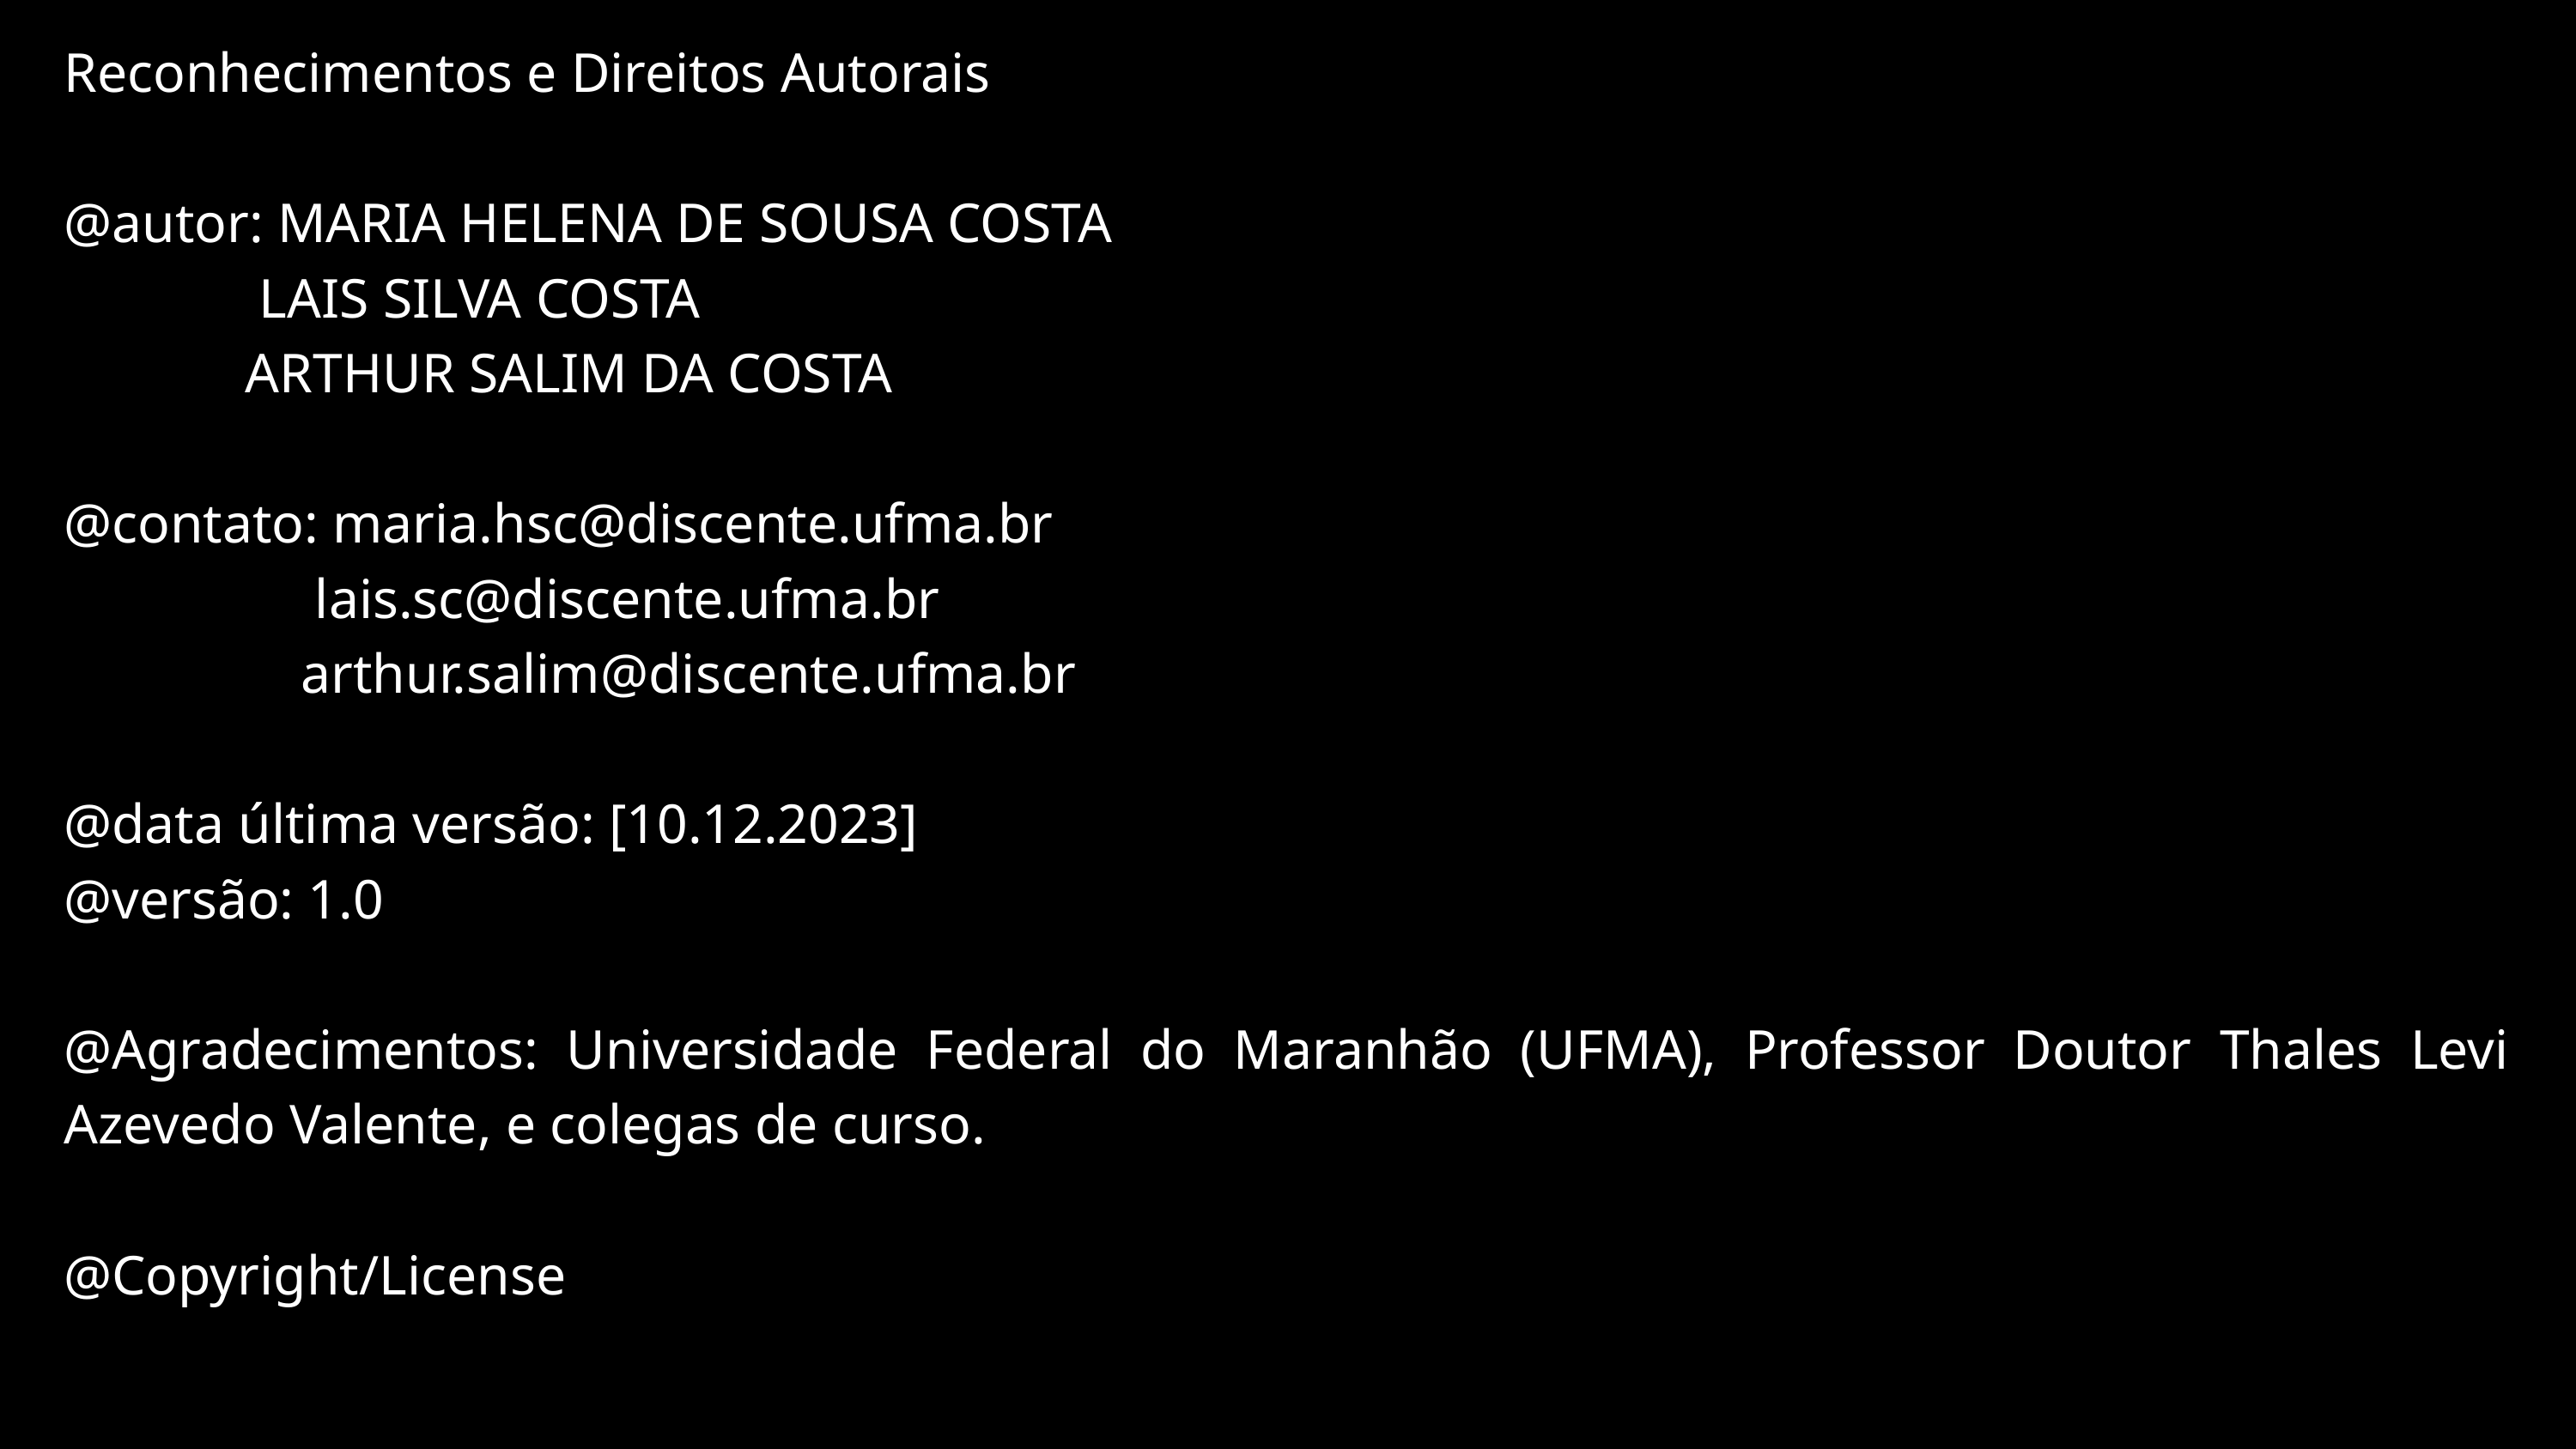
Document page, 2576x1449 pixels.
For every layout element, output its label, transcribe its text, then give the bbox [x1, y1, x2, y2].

text_box Reconhecimentos e Direitos Autorais @autor: MARIA HELENA DE SOUSA COSTA LAIS SILVA COSTA ARTHUR SALIM DA COSTA @contato: maria.hsc@discente.ufma.br lais.sc@discente.ufma.br arthur.salim@discente.ufma.br @data última versão: [10.12.2023] @versão: 1.0 @Agradecimentos: Universidade Federal do Maranhão (UFMA), Professor Doutor Thales Levi Azevedo Valente, e colegas de curso. @Copyright/License [64, 27, 2512, 1306]
